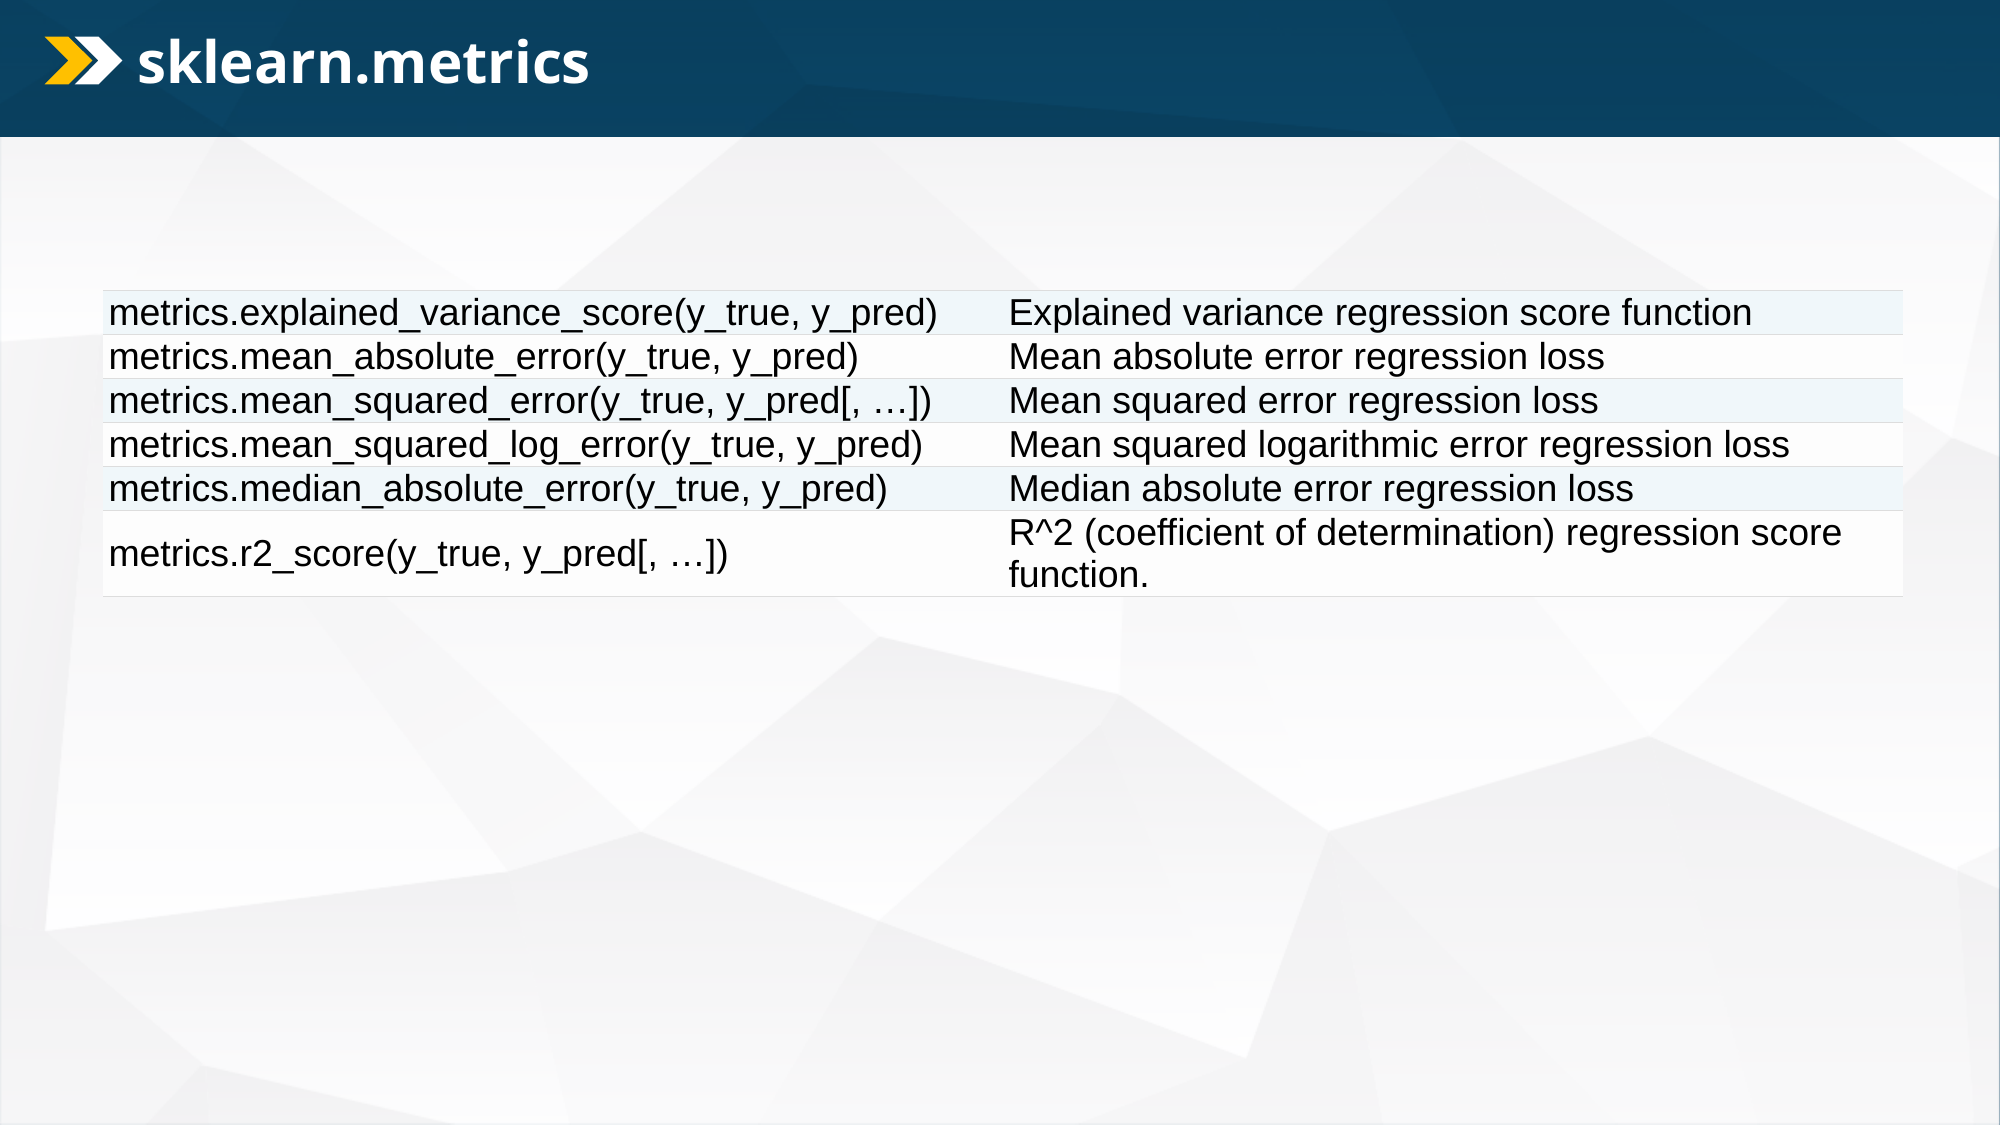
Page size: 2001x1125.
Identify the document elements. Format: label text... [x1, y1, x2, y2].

table_cell Mean absolute error regression loss [1003, 335, 1903, 378]
picture [0, 0, 2000, 1125]
table_cell R^2 (coefficient of determination) regression score function. [1003, 511, 1903, 596]
table_cell Mean squared logarithmic error regression loss [1003, 423, 1903, 466]
table_cell metrics.median_absolute_error(y_true, y_pred) [103, 467, 1003, 510]
table_cell metrics.r2_score(y_true, y_pred[, …]) [103, 511, 1003, 596]
table_cell metrics.mean_squared_log_error(y_true, y_pred) [103, 423, 1003, 466]
table_cell Median absolute error regression loss [1003, 467, 1903, 510]
table_cell metrics.mean_squared_error(y_true, y_pred[, …]) [103, 379, 1003, 422]
table_header metrics.explained_variance_score(y_true, y_pred) [103, 291, 1003, 334]
table_cell metrics.mean_absolute_error(y_true, y_pred) [103, 335, 1003, 378]
title sklearn.metrics [122, 25, 1723, 137]
table_cell Mean squared error regression loss [1003, 379, 1903, 422]
table_header Explained variance regression score function [1003, 291, 1903, 334]
